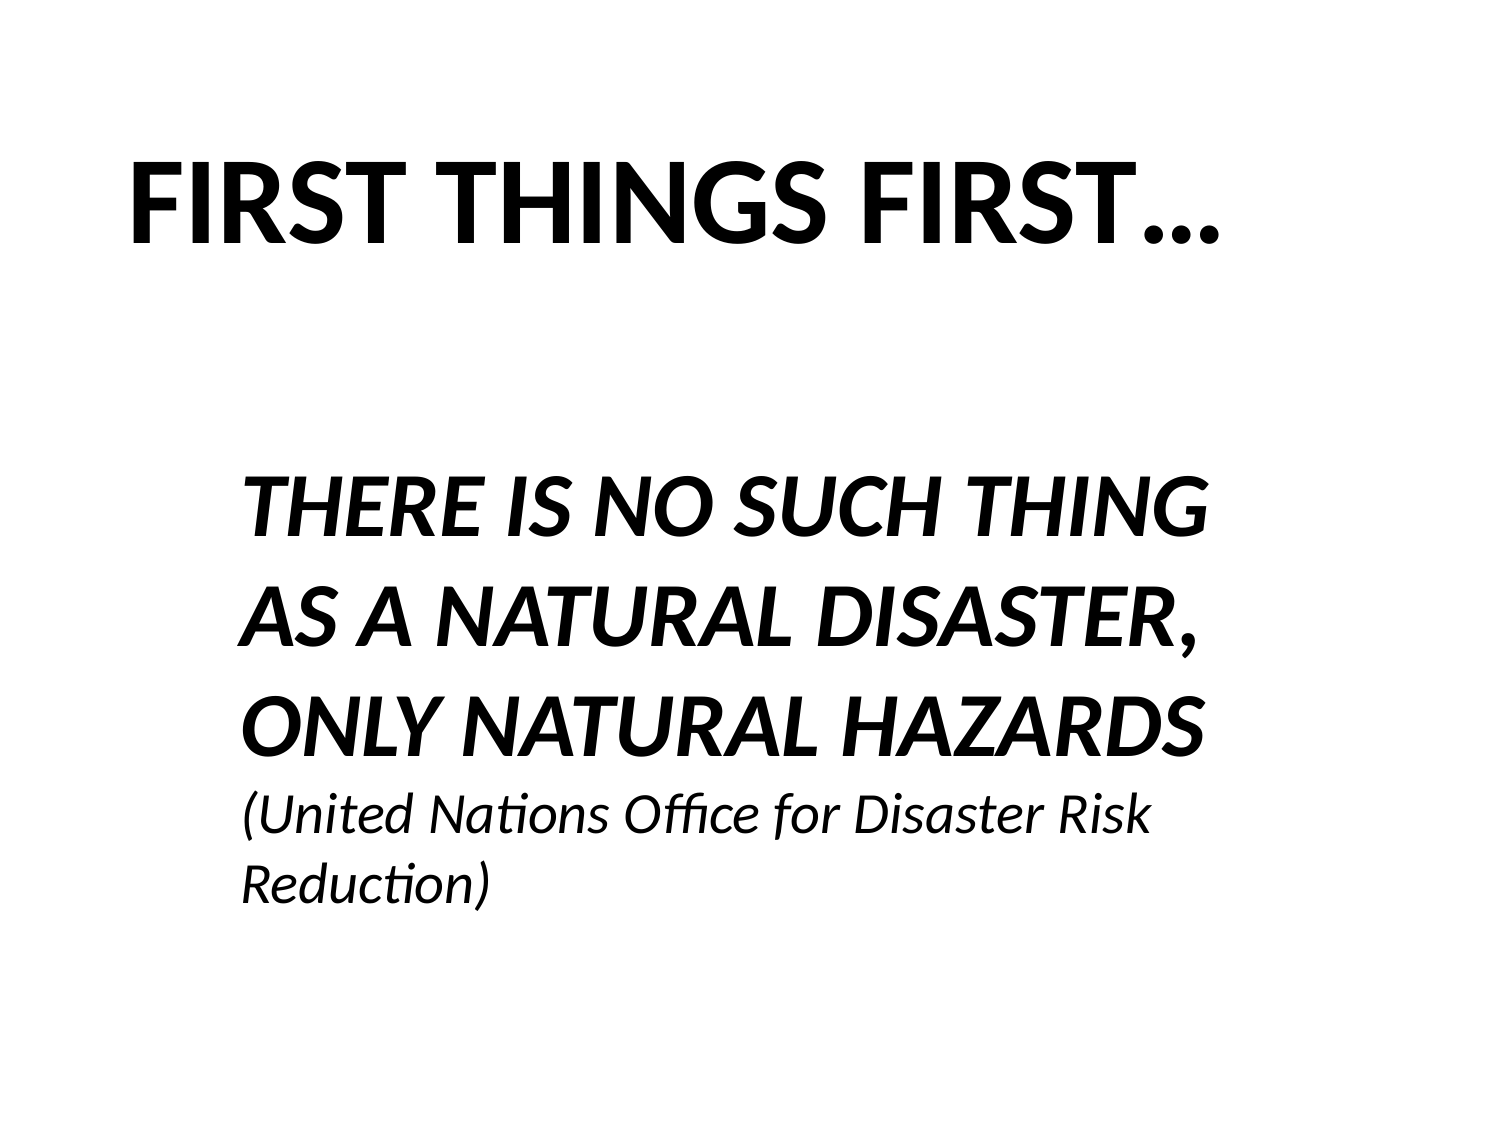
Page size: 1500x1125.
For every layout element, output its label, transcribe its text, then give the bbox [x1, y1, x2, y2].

subtitle THERE IS NO SUCH THING AS A NATURAL DISASTER, ONLY NATURAL HAZARDS (United Nations Office for Disaster Risk Reduction) [225, 437, 1275, 1000]
title FIRST THINGS FIRST… [112, 62, 1388, 325]
